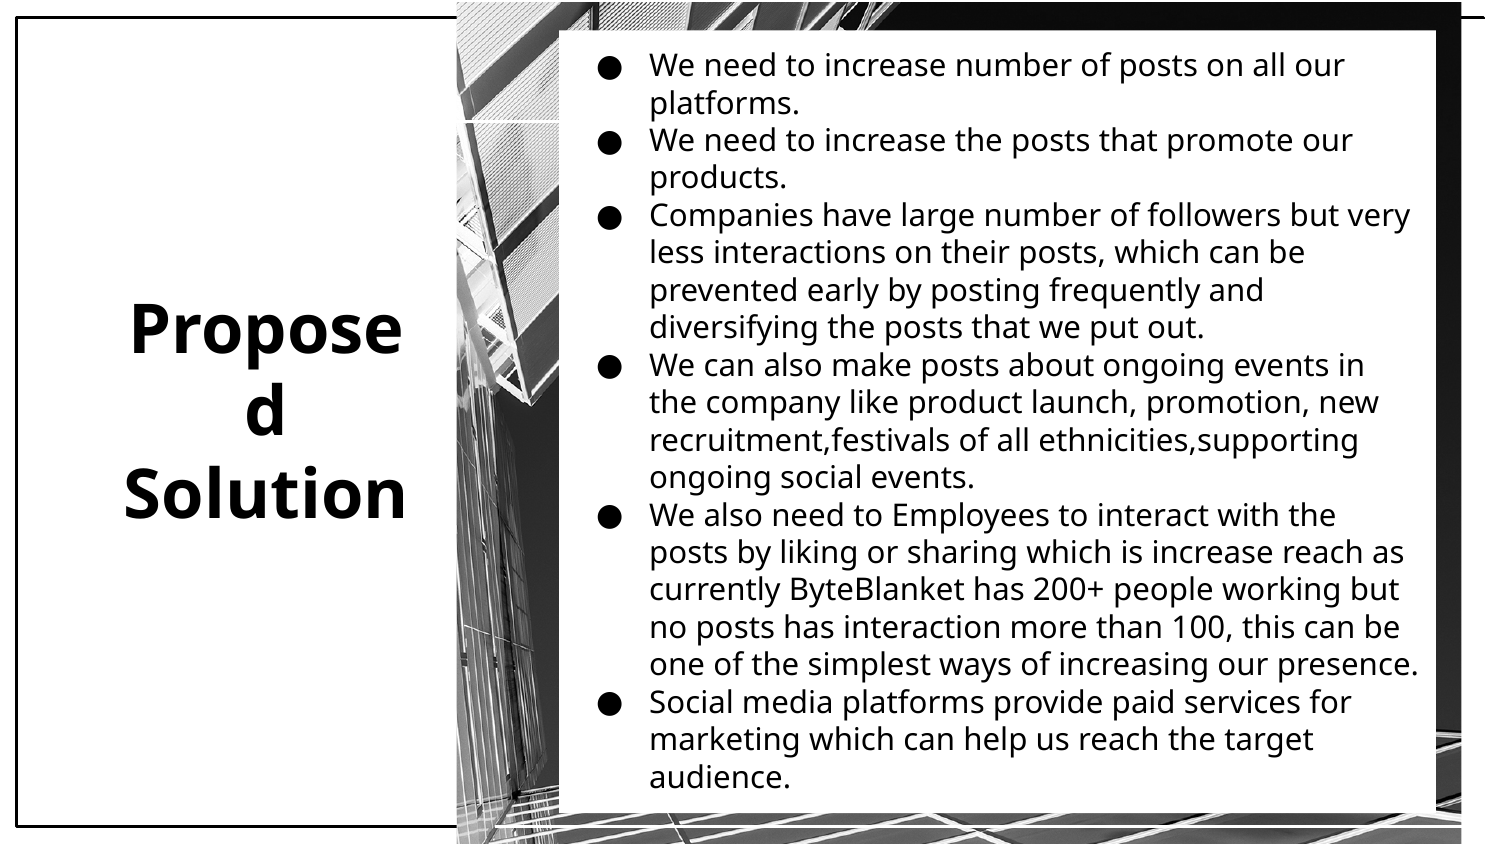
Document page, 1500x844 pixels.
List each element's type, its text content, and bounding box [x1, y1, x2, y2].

title Proposed Solution [98, 310, 435, 506]
picture [456, 0, 1462, 844]
